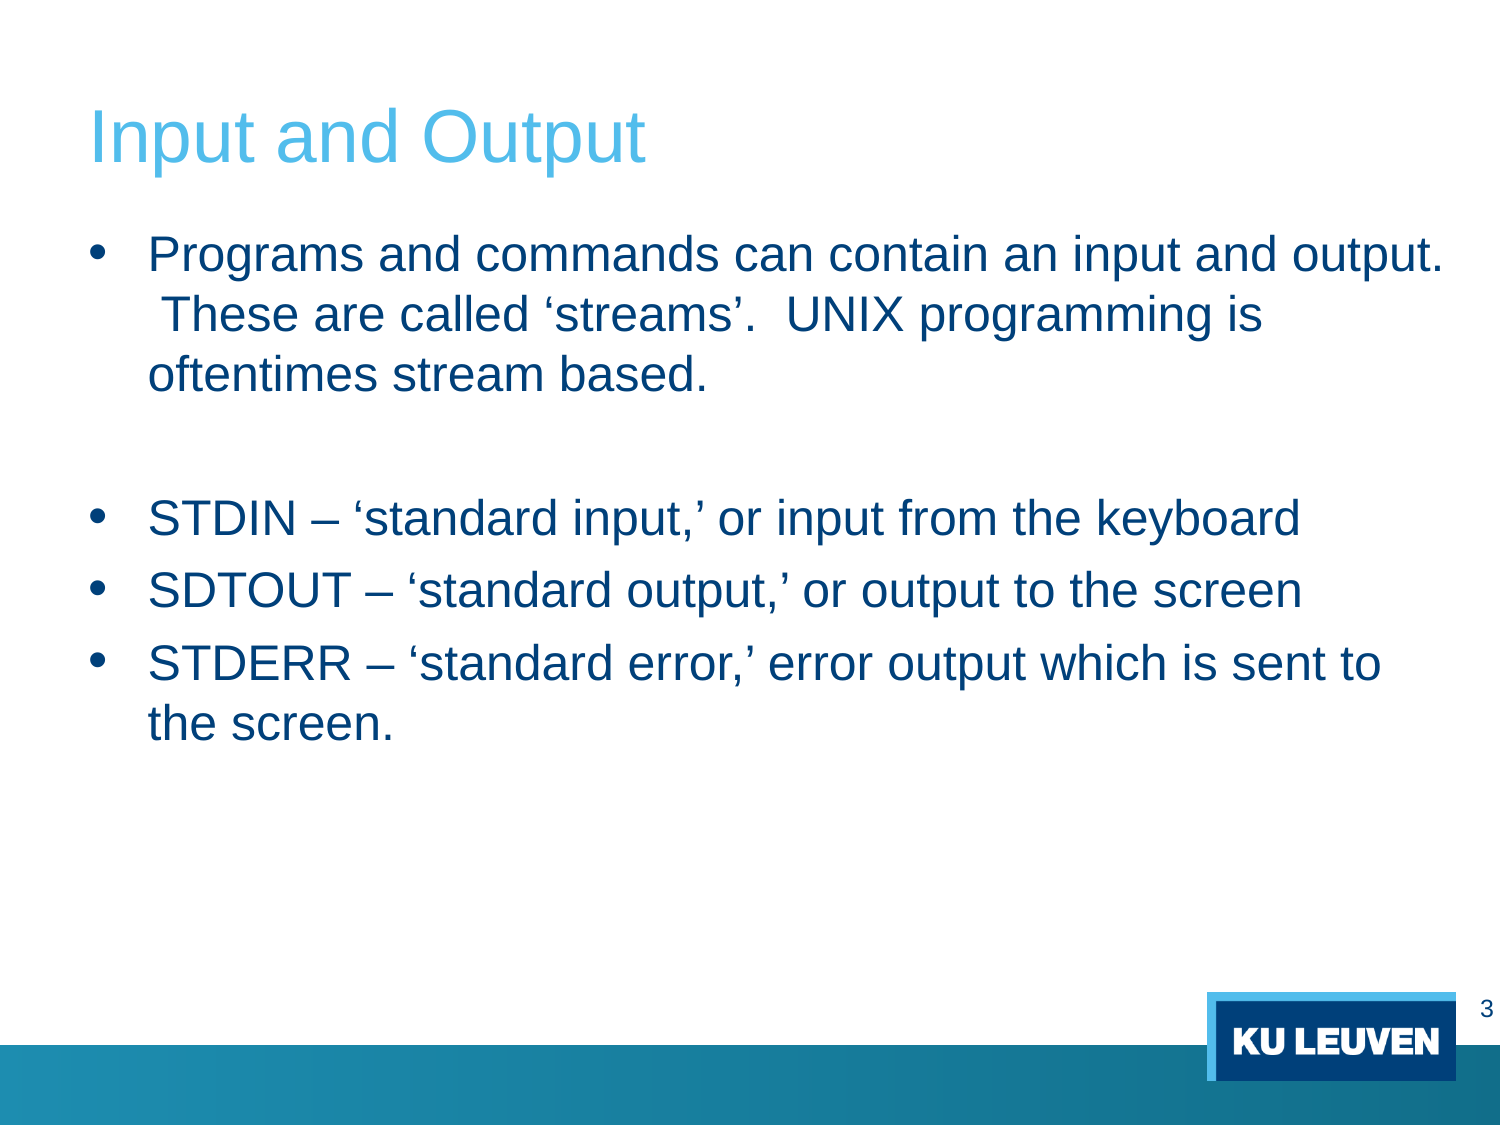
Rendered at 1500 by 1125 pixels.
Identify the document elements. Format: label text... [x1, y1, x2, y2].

title Input and Output [88, 29, 1456, 178]
list Programs and commands can contain an input and output. These are called ‘streams’. UNIX programming is oftentimes stream based. STDIN – ‘standard input,’ or input from the keyboard SDTOUT – ‘standard output,’ or output to the screen STDERR – ‘standard error,’ error output which is sent to the screen. [88, 221, 1456, 948]
picture [1207, 992, 1456, 1081]
slide_number 3 [1340, 992, 1495, 1040]
